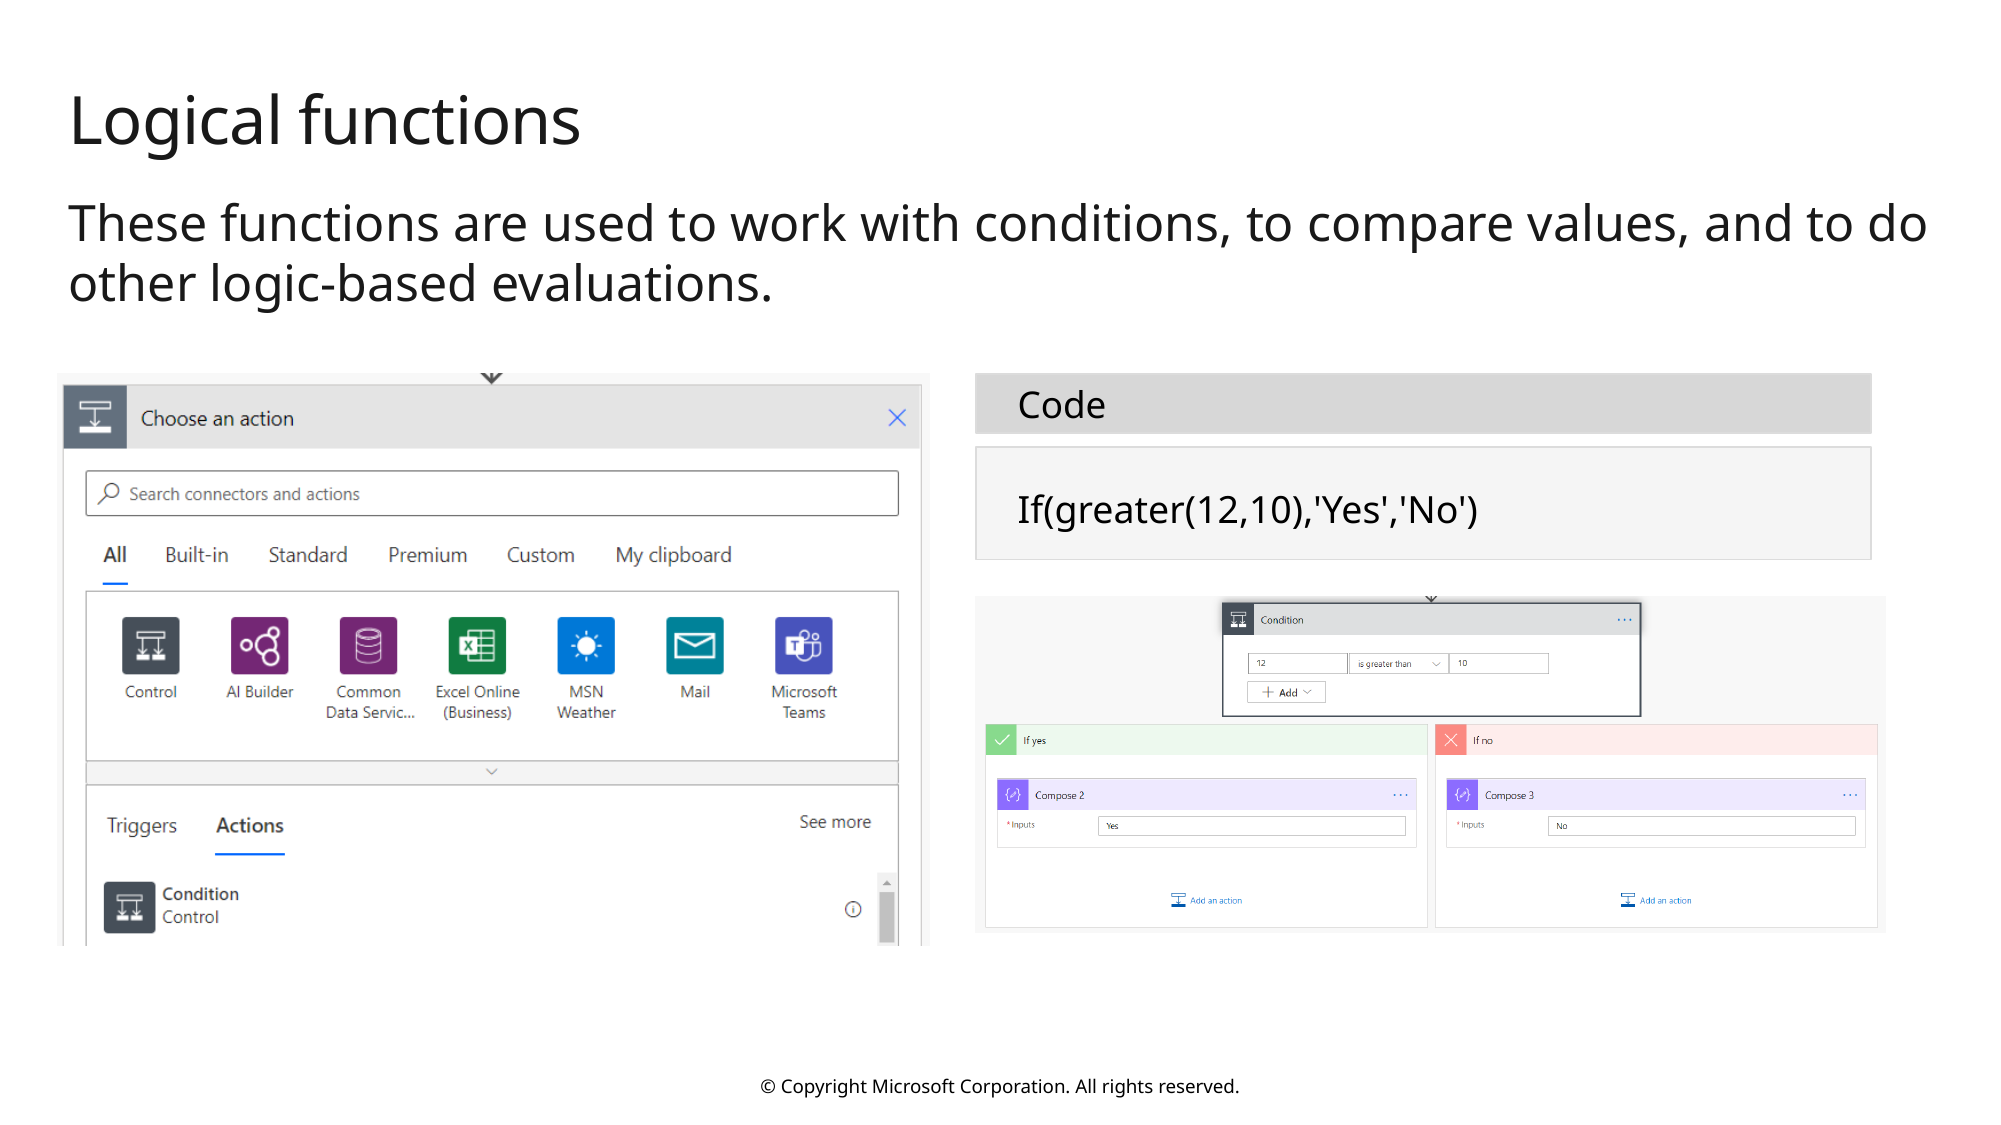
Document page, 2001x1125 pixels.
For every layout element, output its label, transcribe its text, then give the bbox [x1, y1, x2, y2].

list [57, 373, 931, 947]
text_box If(greater(12,10),'Yes','No') [975, 446, 1872, 560]
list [975, 596, 1886, 933]
text_box Code [975, 373, 1872, 434]
list These functions are used to work with conditions, to compare values, and to do other logic-based evaluations. [68, 191, 1932, 374]
title Logical functions [68, 72, 1930, 184]
